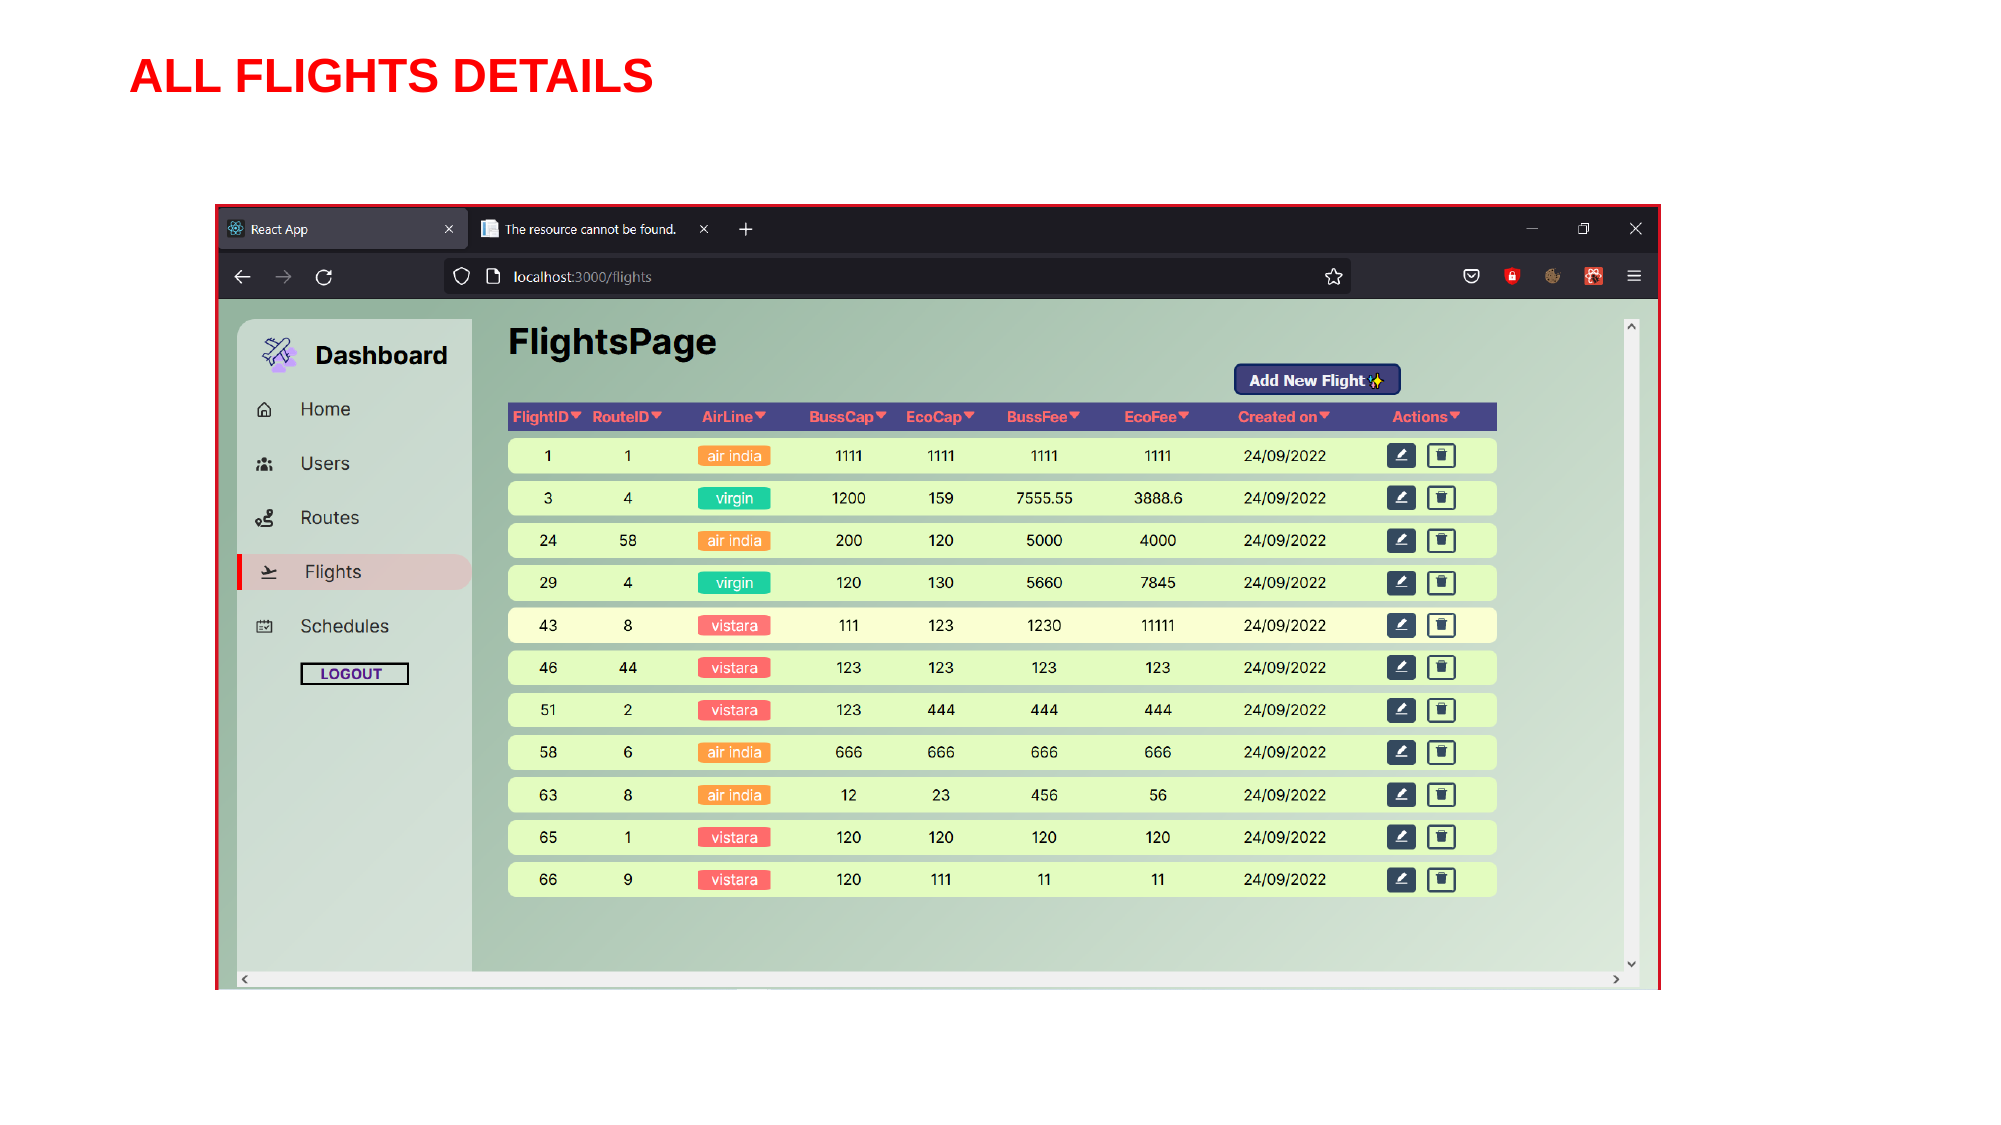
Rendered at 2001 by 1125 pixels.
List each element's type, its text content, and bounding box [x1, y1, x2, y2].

picture [215, 204, 1661, 990]
text_box ALL FLIGHTS DETAILS [114, 37, 1823, 110]
